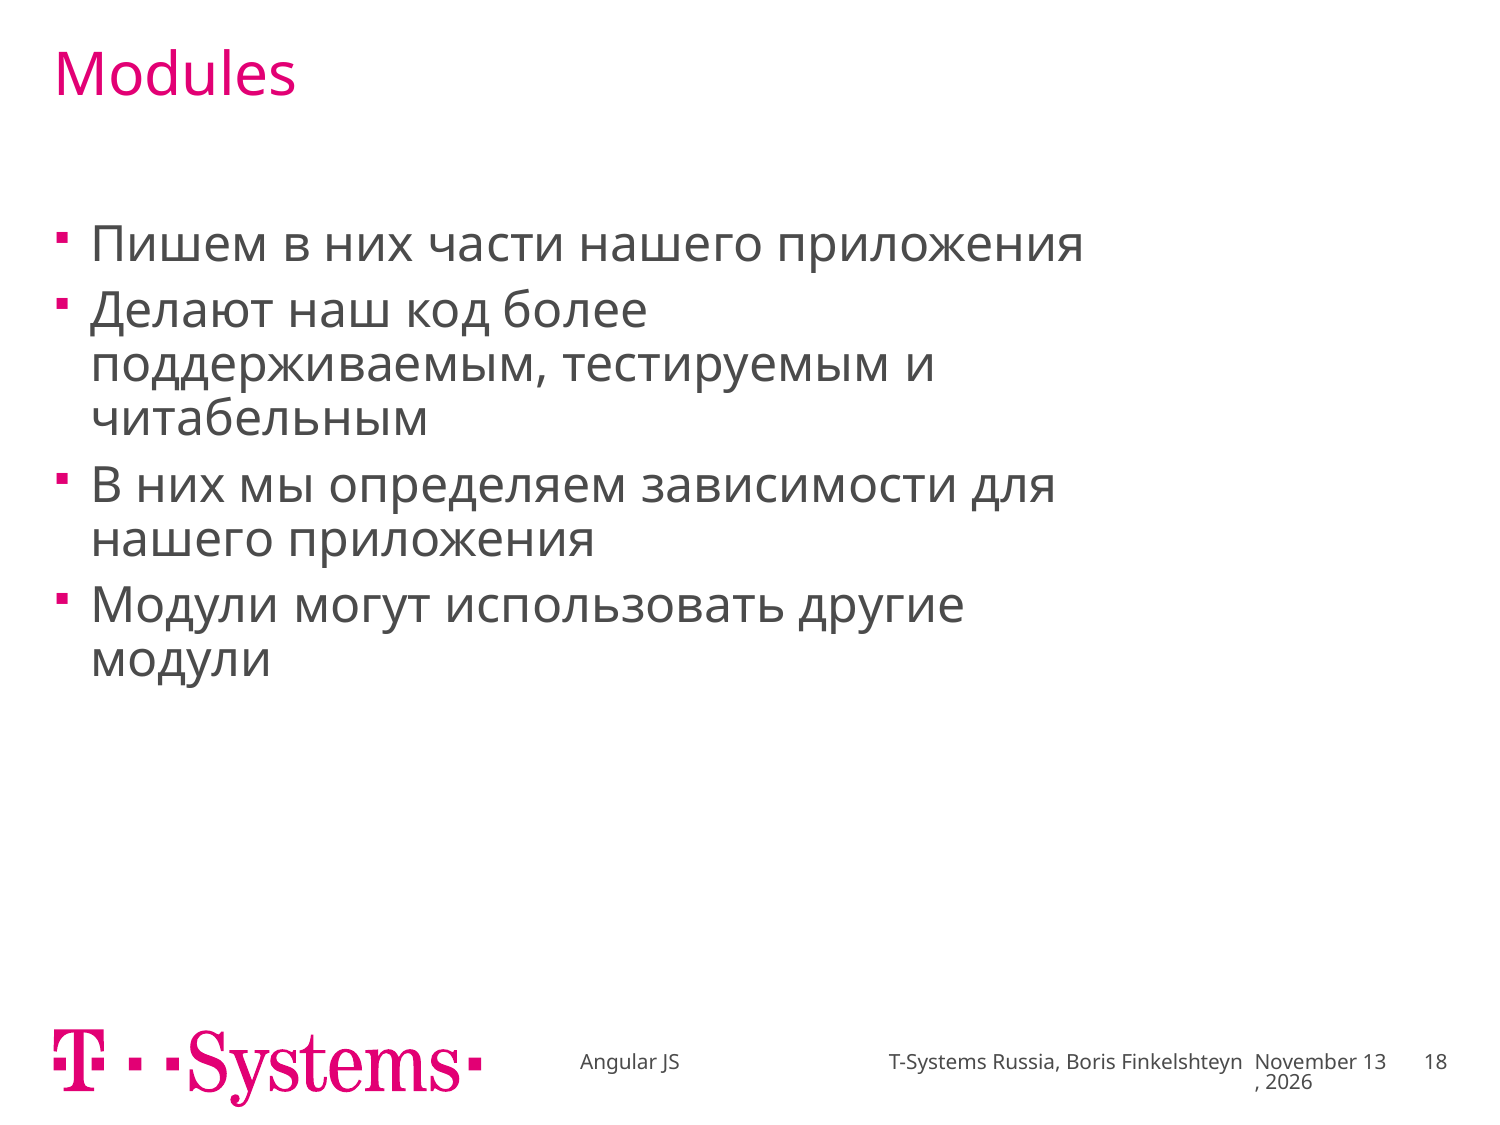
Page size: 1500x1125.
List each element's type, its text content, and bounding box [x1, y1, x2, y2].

slide_number 18 [1399, 1038, 1448, 1087]
title Modules [53, 43, 1447, 132]
footer Angular JS T-Systems Russia, Boris Finkelshteyn [567, 1038, 1244, 1087]
text_box Пишем в них части нашего приложения Делают наш код более поддерживаемым, тестируемым и читабельным В них мы определяем зависимости для нашего приложения Модули могут использовать другие модули [53, 145, 1117, 592]
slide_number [1254, 1038, 1389, 1087]
